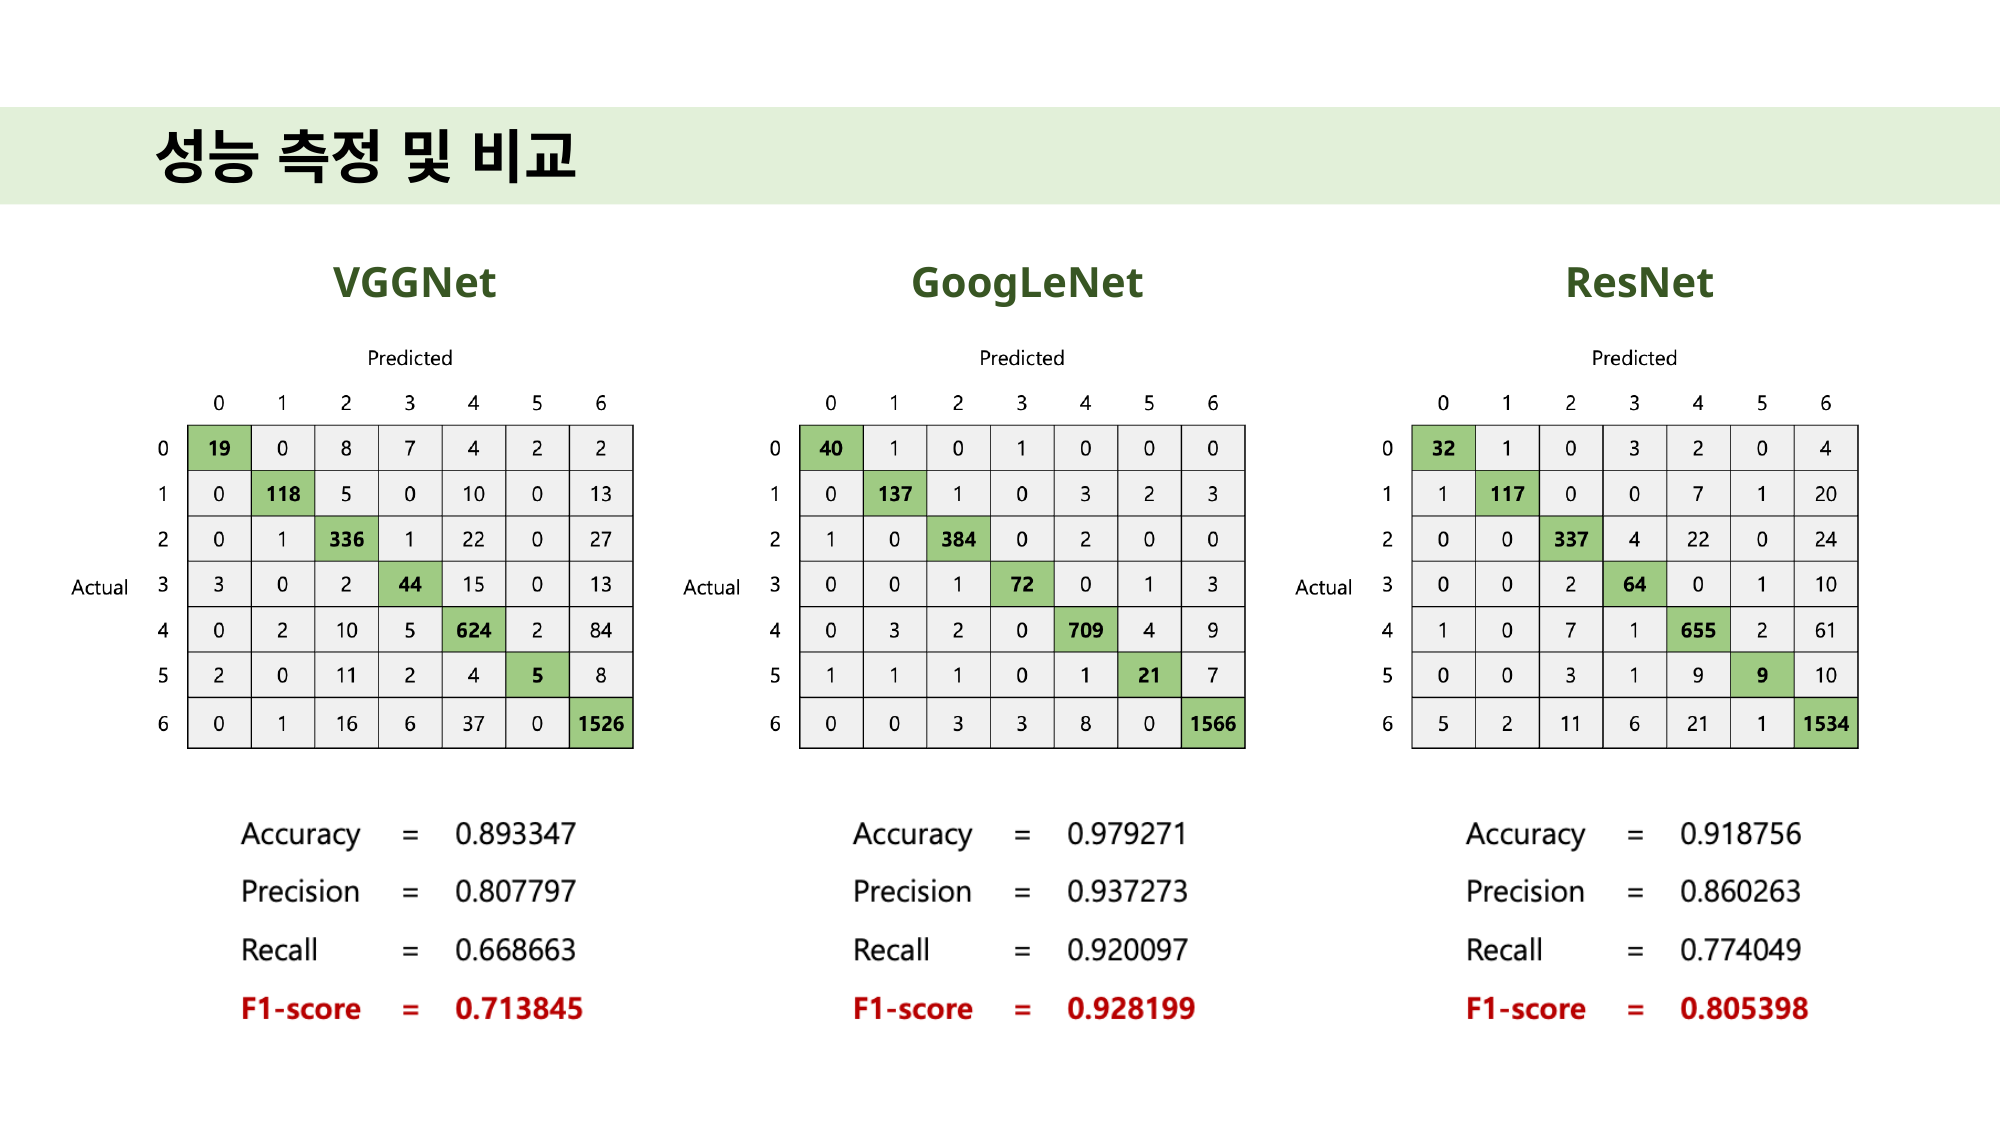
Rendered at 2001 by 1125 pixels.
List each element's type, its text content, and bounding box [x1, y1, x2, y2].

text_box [46, 248, 1884, 1050]
text_box [0, 106, 2000, 205]
text_box 성능 측정 및 비교 [139, 112, 593, 198]
